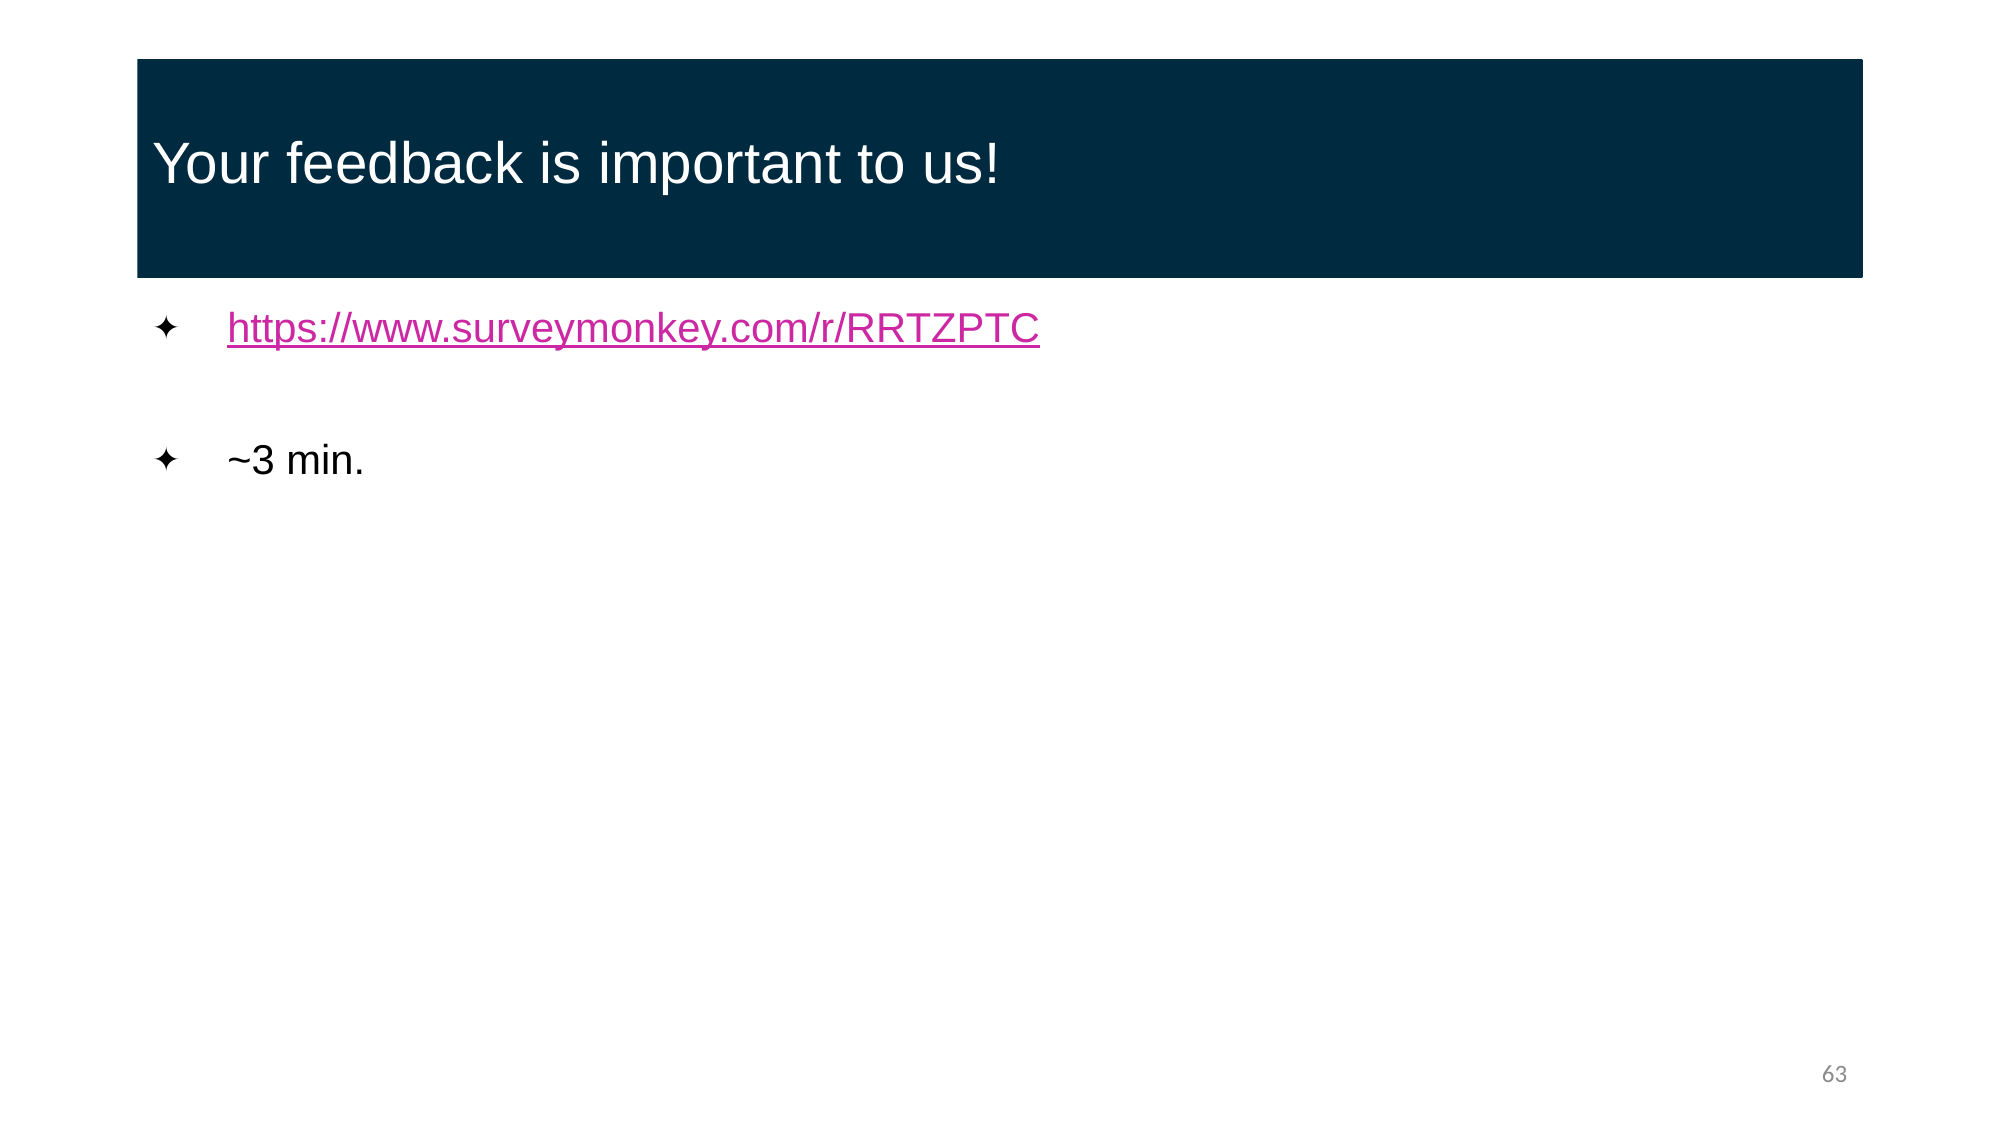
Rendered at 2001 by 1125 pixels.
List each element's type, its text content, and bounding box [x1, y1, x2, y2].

list https://www.surveymonkey.com/r/RRTZPTC ~3 min. [137, 299, 1863, 771]
slide_number 63 [1412, 1042, 1863, 1103]
title Your feedback is important to us! [137, 59, 1863, 278]
